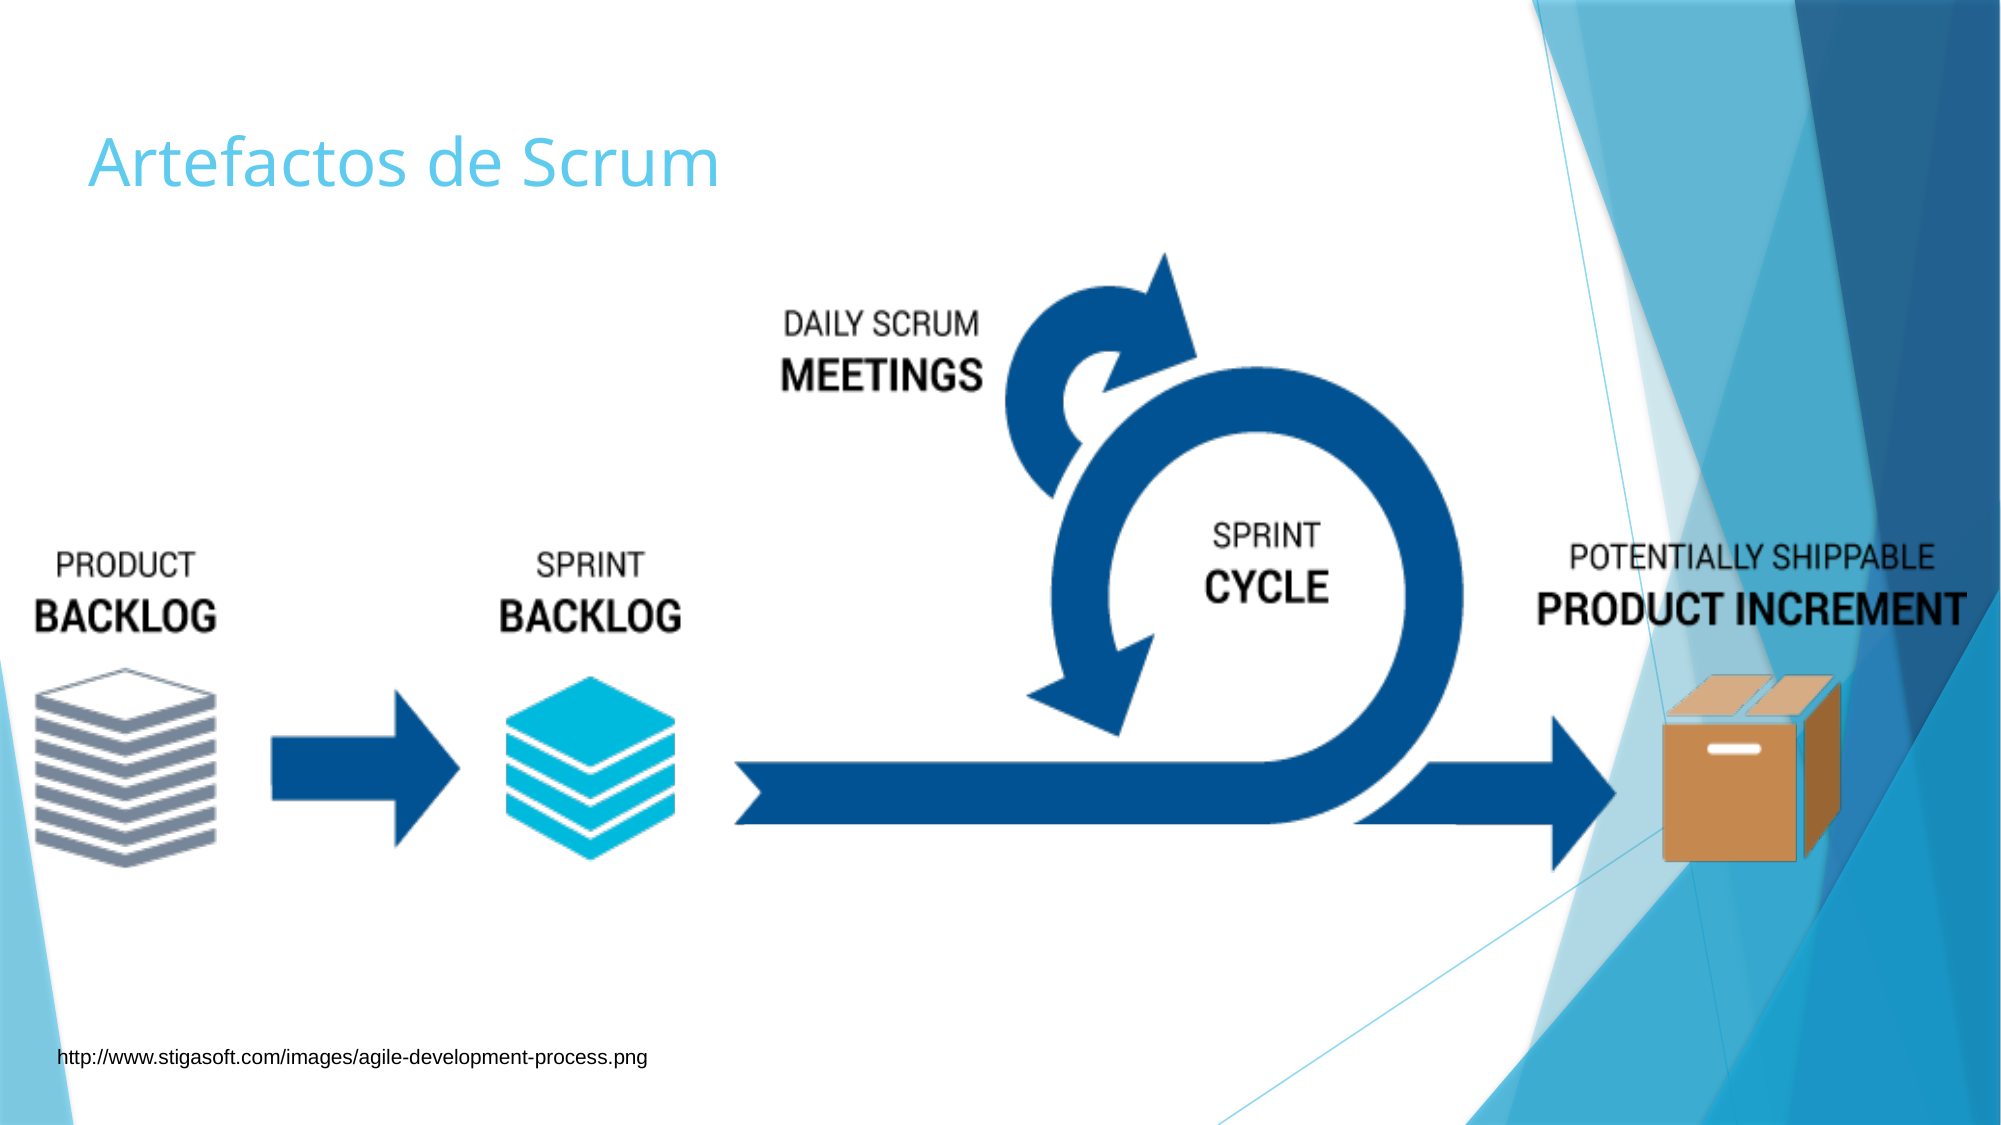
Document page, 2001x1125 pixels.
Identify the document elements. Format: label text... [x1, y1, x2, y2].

picture [32, 252, 1968, 873]
title Artefactos de Scrum [68, 54, 903, 220]
text_box http://www.stigasoft.com/images/agile-development-process.png [37, 1023, 1893, 1125]
